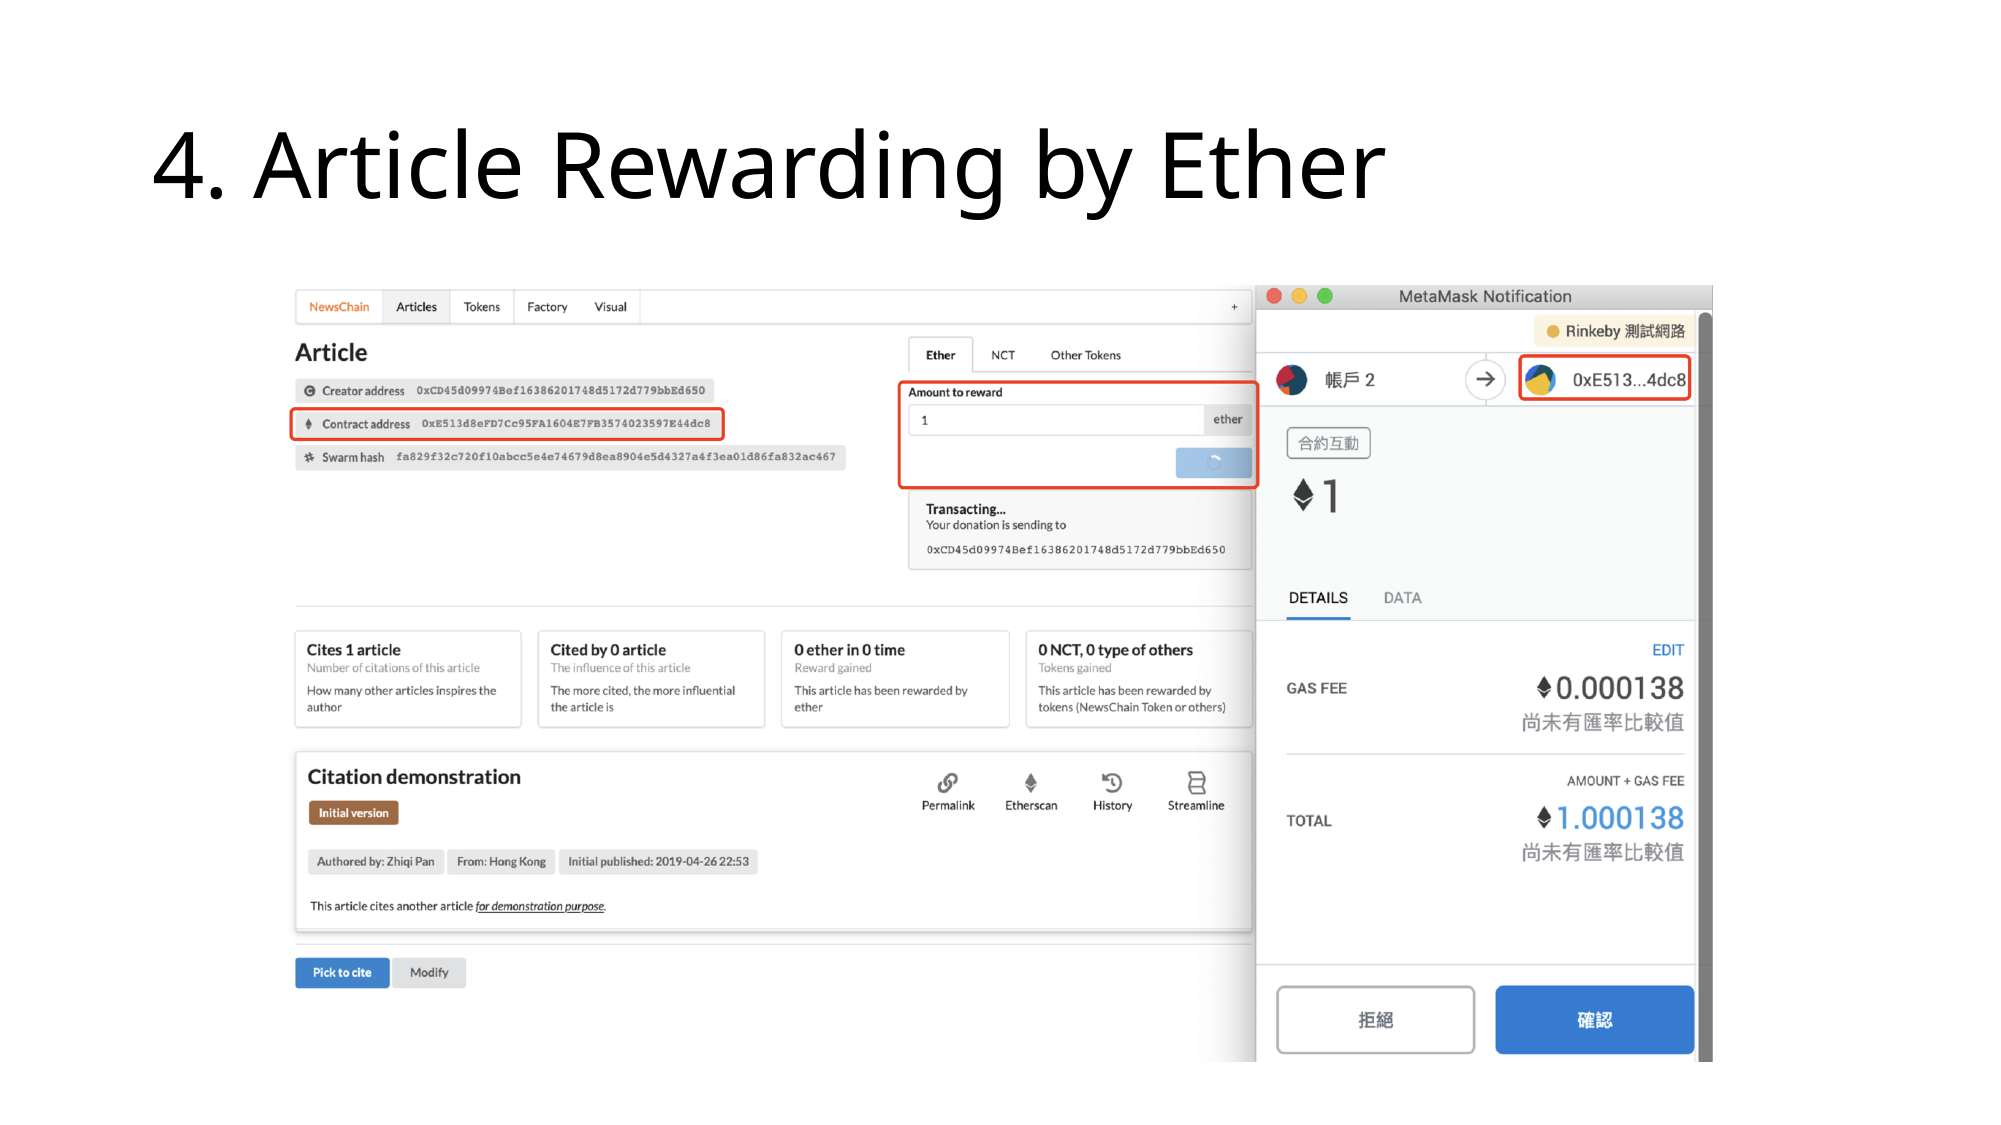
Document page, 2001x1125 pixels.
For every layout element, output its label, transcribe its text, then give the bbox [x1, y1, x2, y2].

title 4. Article Rewarding by Ether [137, 59, 1863, 278]
picture [287, 285, 1713, 1062]
